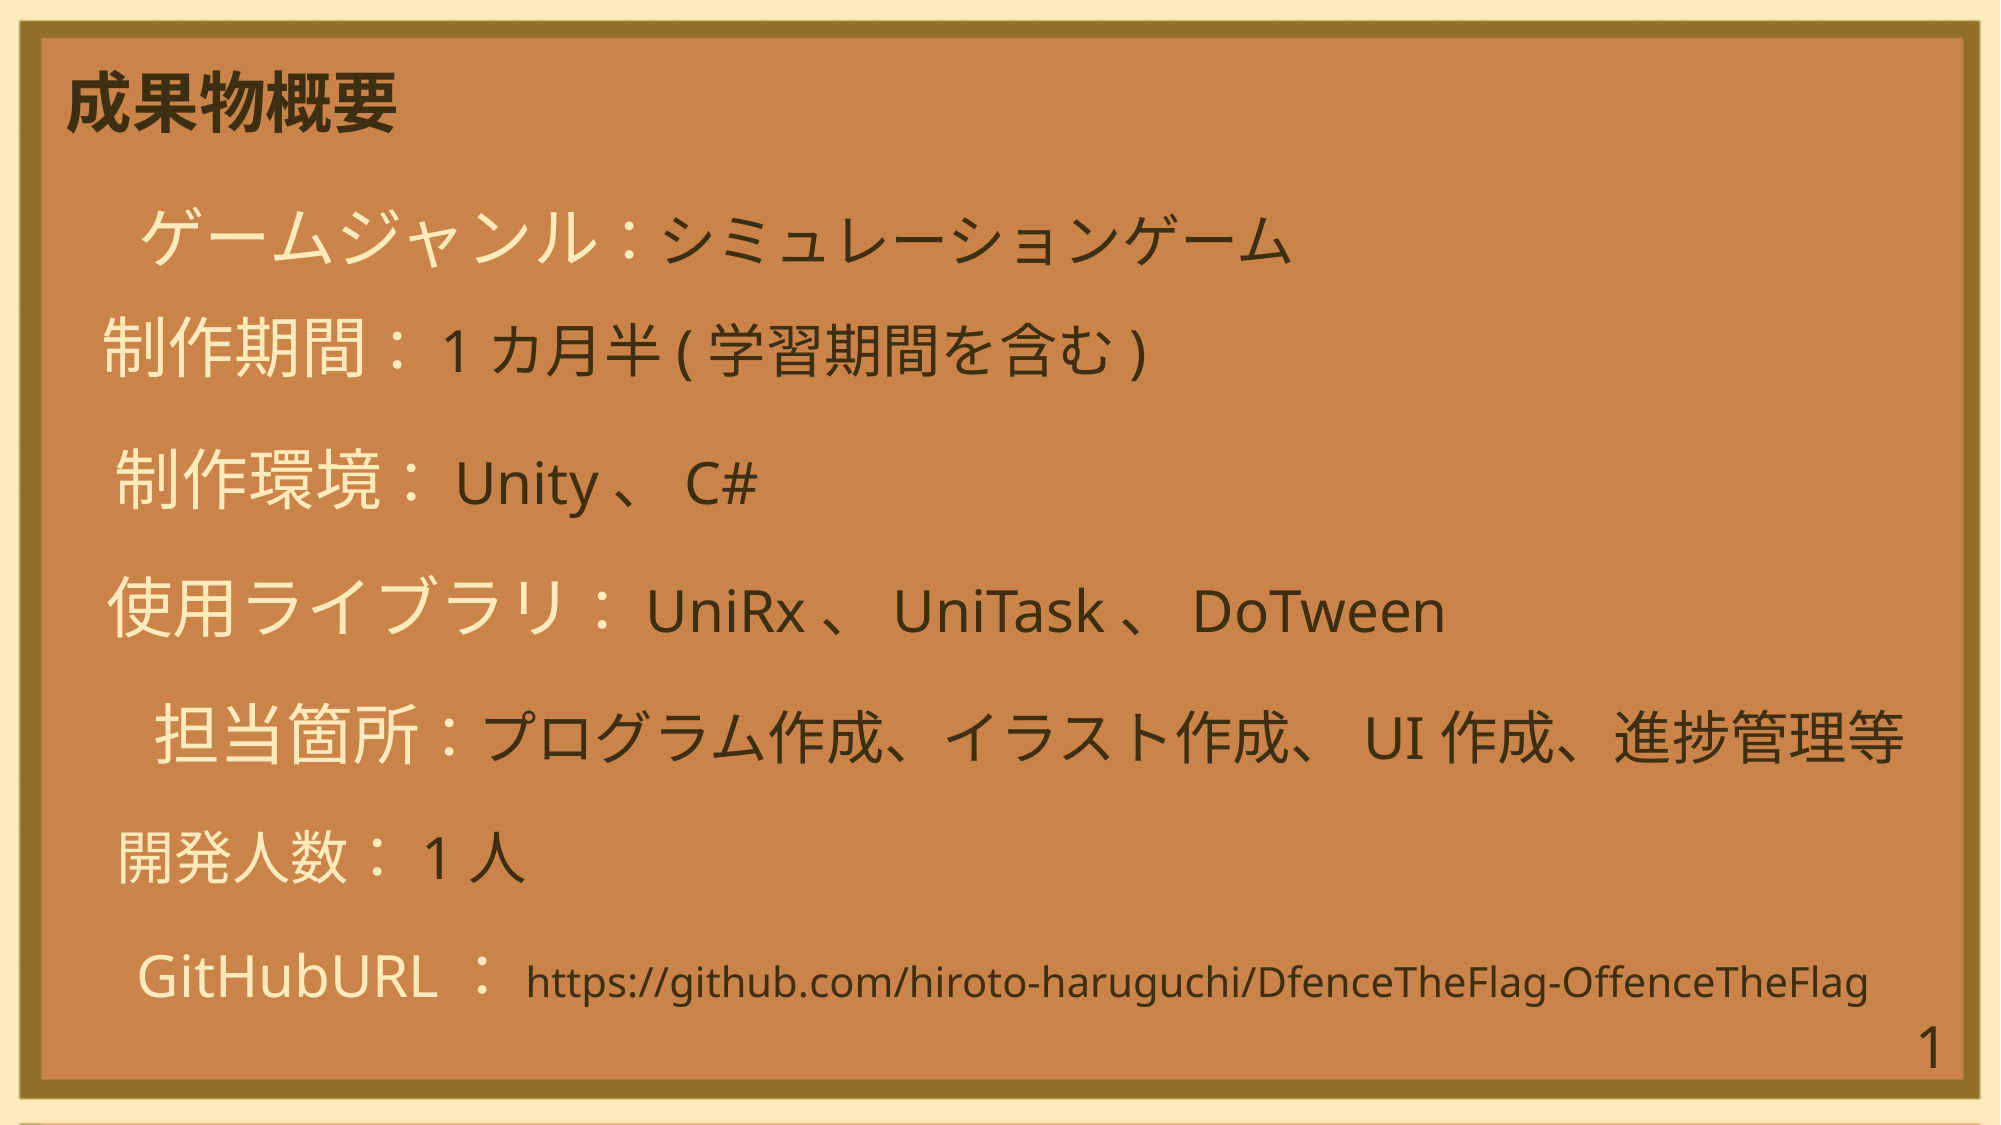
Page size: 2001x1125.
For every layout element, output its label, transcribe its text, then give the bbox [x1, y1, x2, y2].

text_box 使用ライブラリ：UniRx、UniTask、DoTween [91, 558, 1463, 653]
text_box 担当箇所：プログラム作成、イラスト作成、UI作成、進捗管理等 [138, 685, 1921, 781]
text_box GitHubURL：https://github.com/hiroto-haruguchi/DfenceTheFlag-OffenceTheFlag [121, 931, 1886, 1017]
picture [0, 0, 2000, 1125]
text_box 開発人数：1人 [101, 814, 542, 899]
text_box 制作期間：1カ月半(学習期間を含む) [86, 298, 1162, 393]
text_box ゲームジャンル：シミュレーションゲーム [123, 187, 1311, 283]
text_box 成果物概要 [51, 53, 415, 149]
text_box 制作環境：Unity、C# [100, 430, 775, 525]
text_box 1 [1900, 1002, 1964, 1088]
